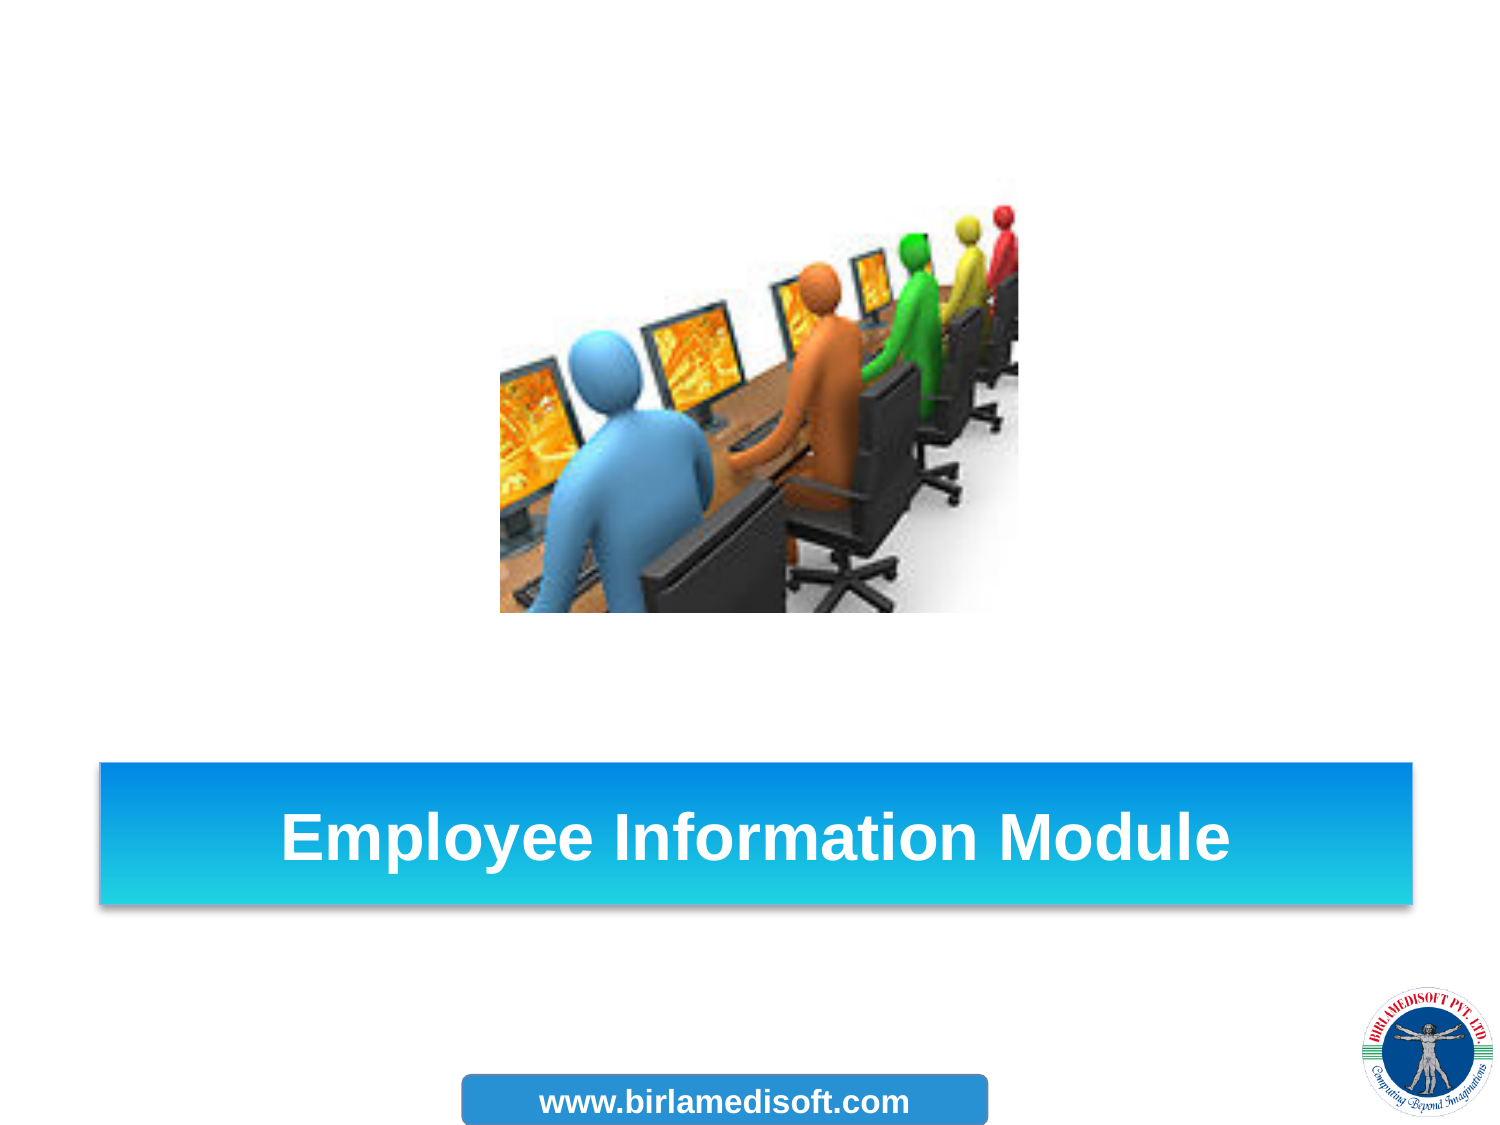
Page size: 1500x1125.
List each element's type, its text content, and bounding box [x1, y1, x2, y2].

text_box www.birlamedisoft.com [461, 1073, 989, 1125]
title Employee Information Module [99, 762, 1413, 905]
picture [1362, 987, 1493, 1117]
picture [499, 124, 1019, 613]
